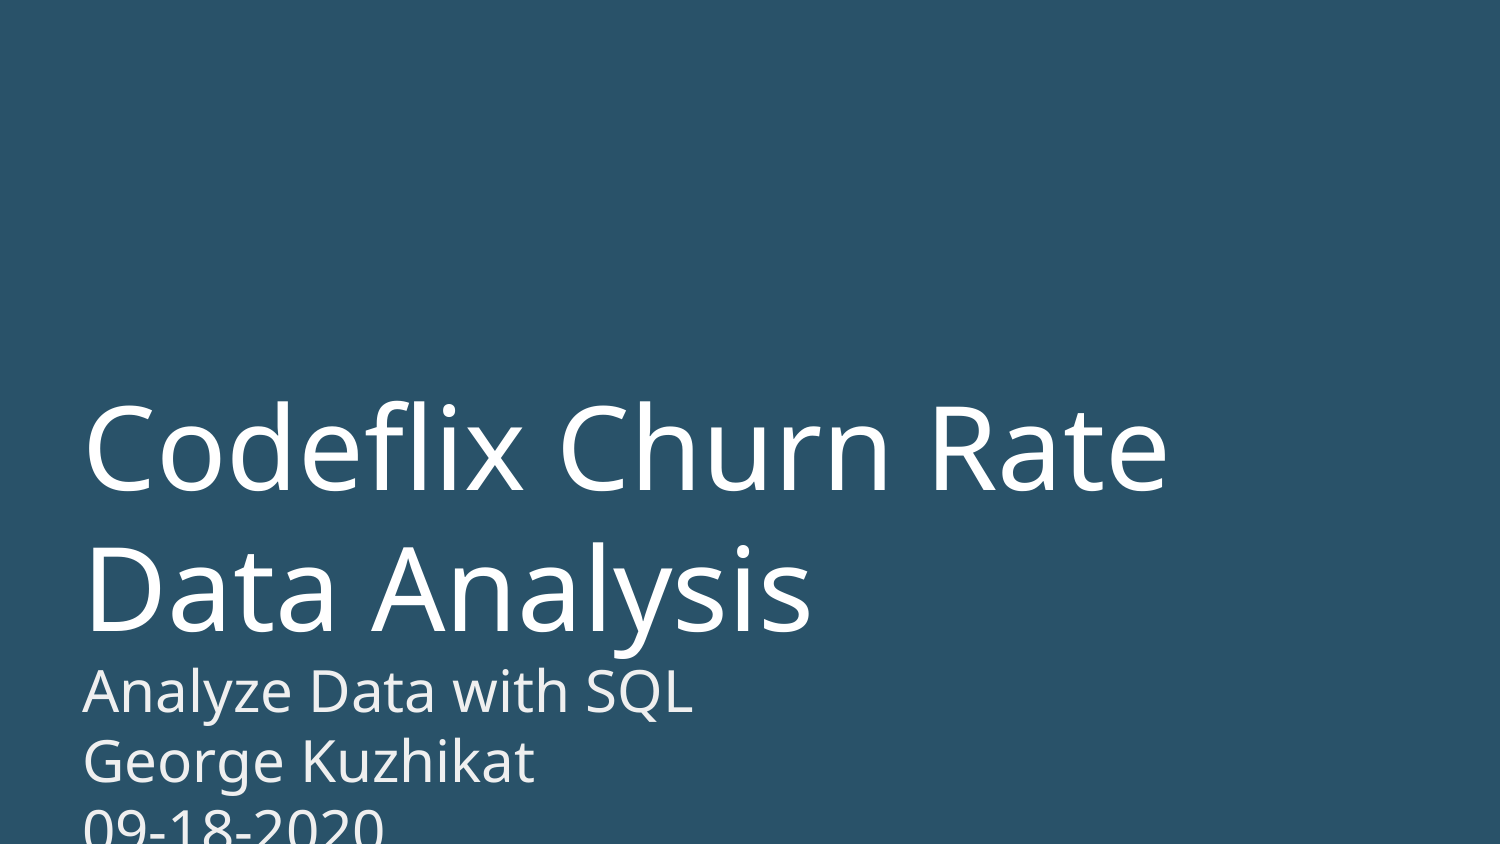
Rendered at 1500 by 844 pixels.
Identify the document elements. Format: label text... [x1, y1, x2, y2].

text_box Codeflix Churn Rate Data Analysis Analyze Data with SQL George Kuzhikat 09-18-2020 [76, 491, 1424, 748]
